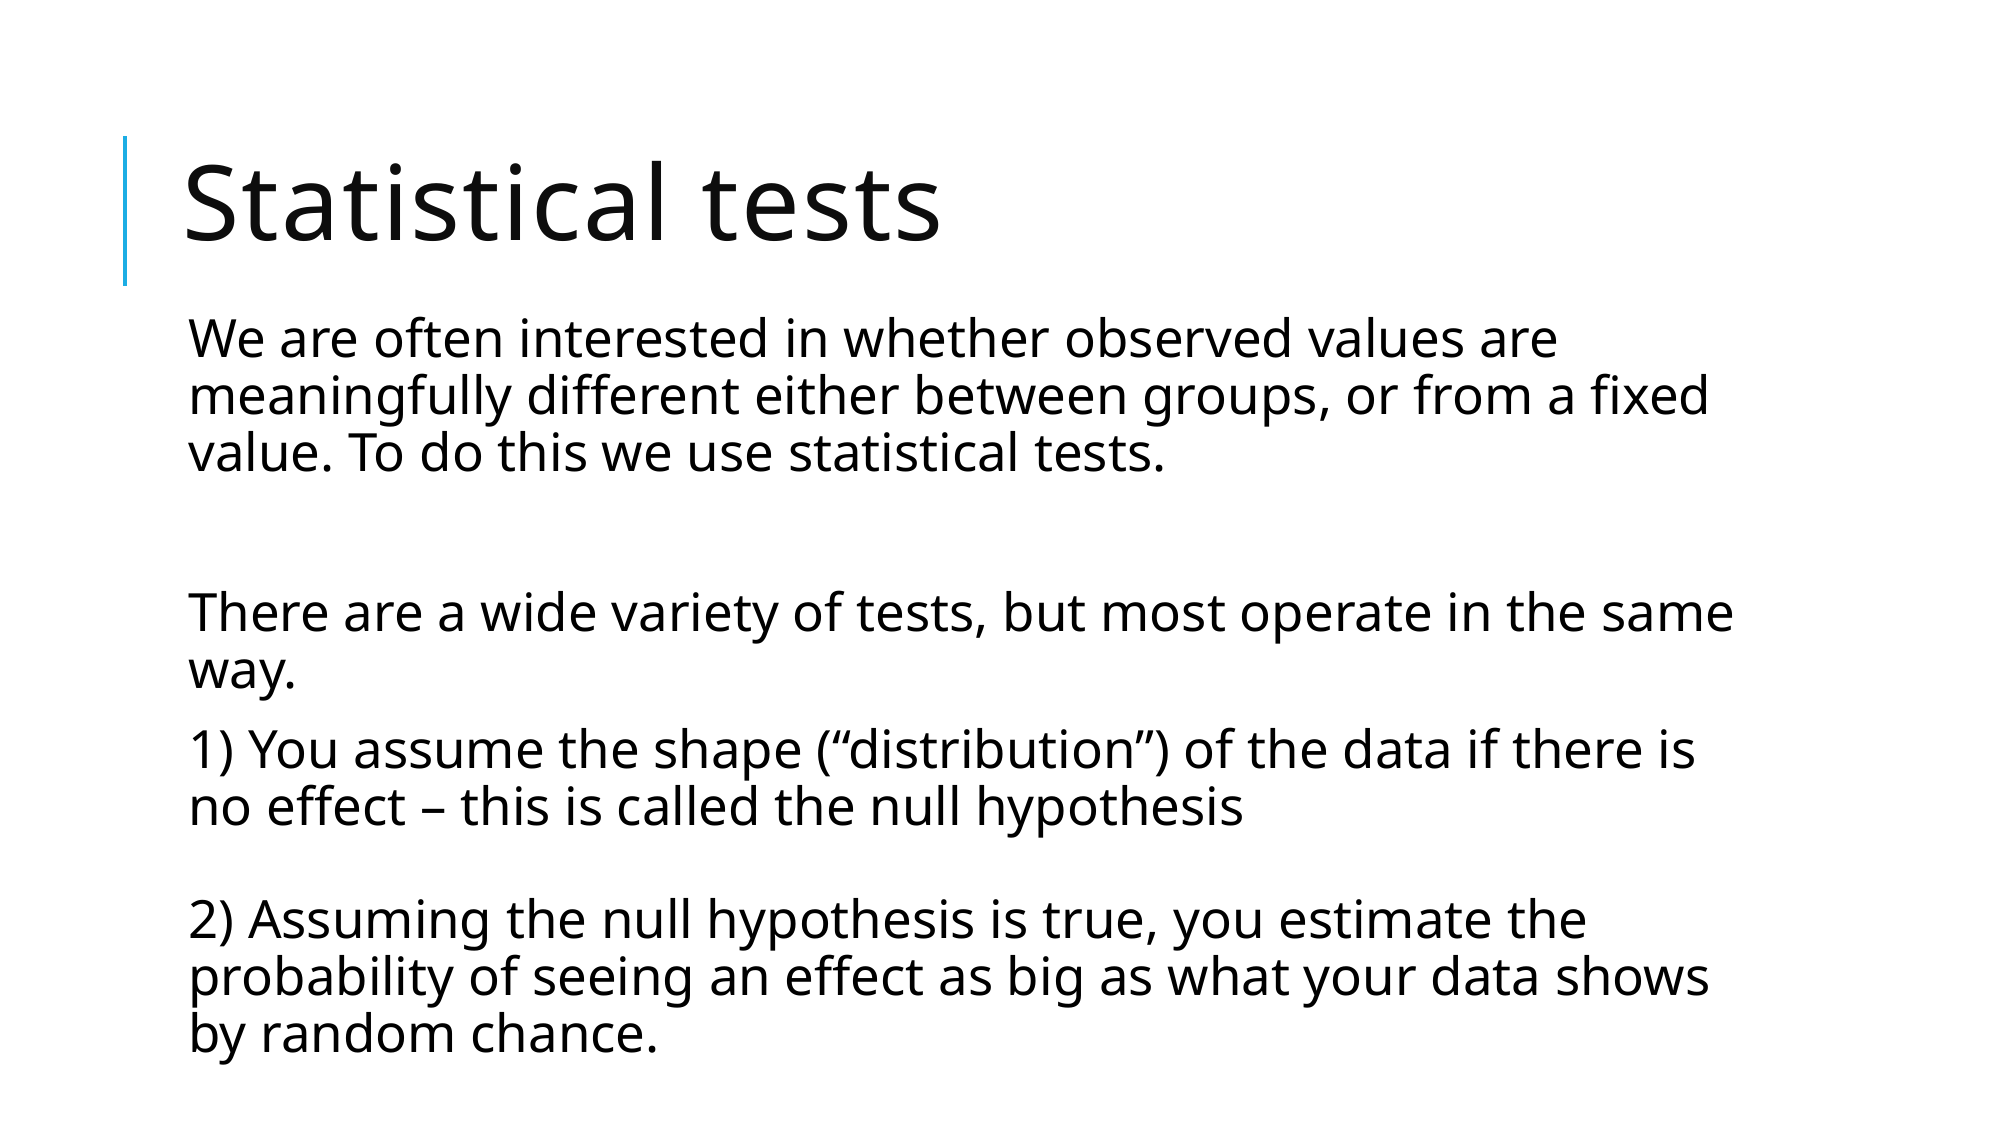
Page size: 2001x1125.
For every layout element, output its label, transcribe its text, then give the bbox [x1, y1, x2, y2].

title Statistical tests [168, 87, 1763, 305]
list We are often interested in whether observed values are meaningfully different either between groups, or from a fixed value. To do this we use statistical tests. There are a wide variety of tests, but most operate in the same way. 1) You assume the shape (“distribution”) of the data if there is no effect – this is called the null hypothesis 2) Assuming the null hypothesis is true, you estimate the probability of seeing an effect as big as what your data shows by random chance. [168, 305, 1763, 1074]
